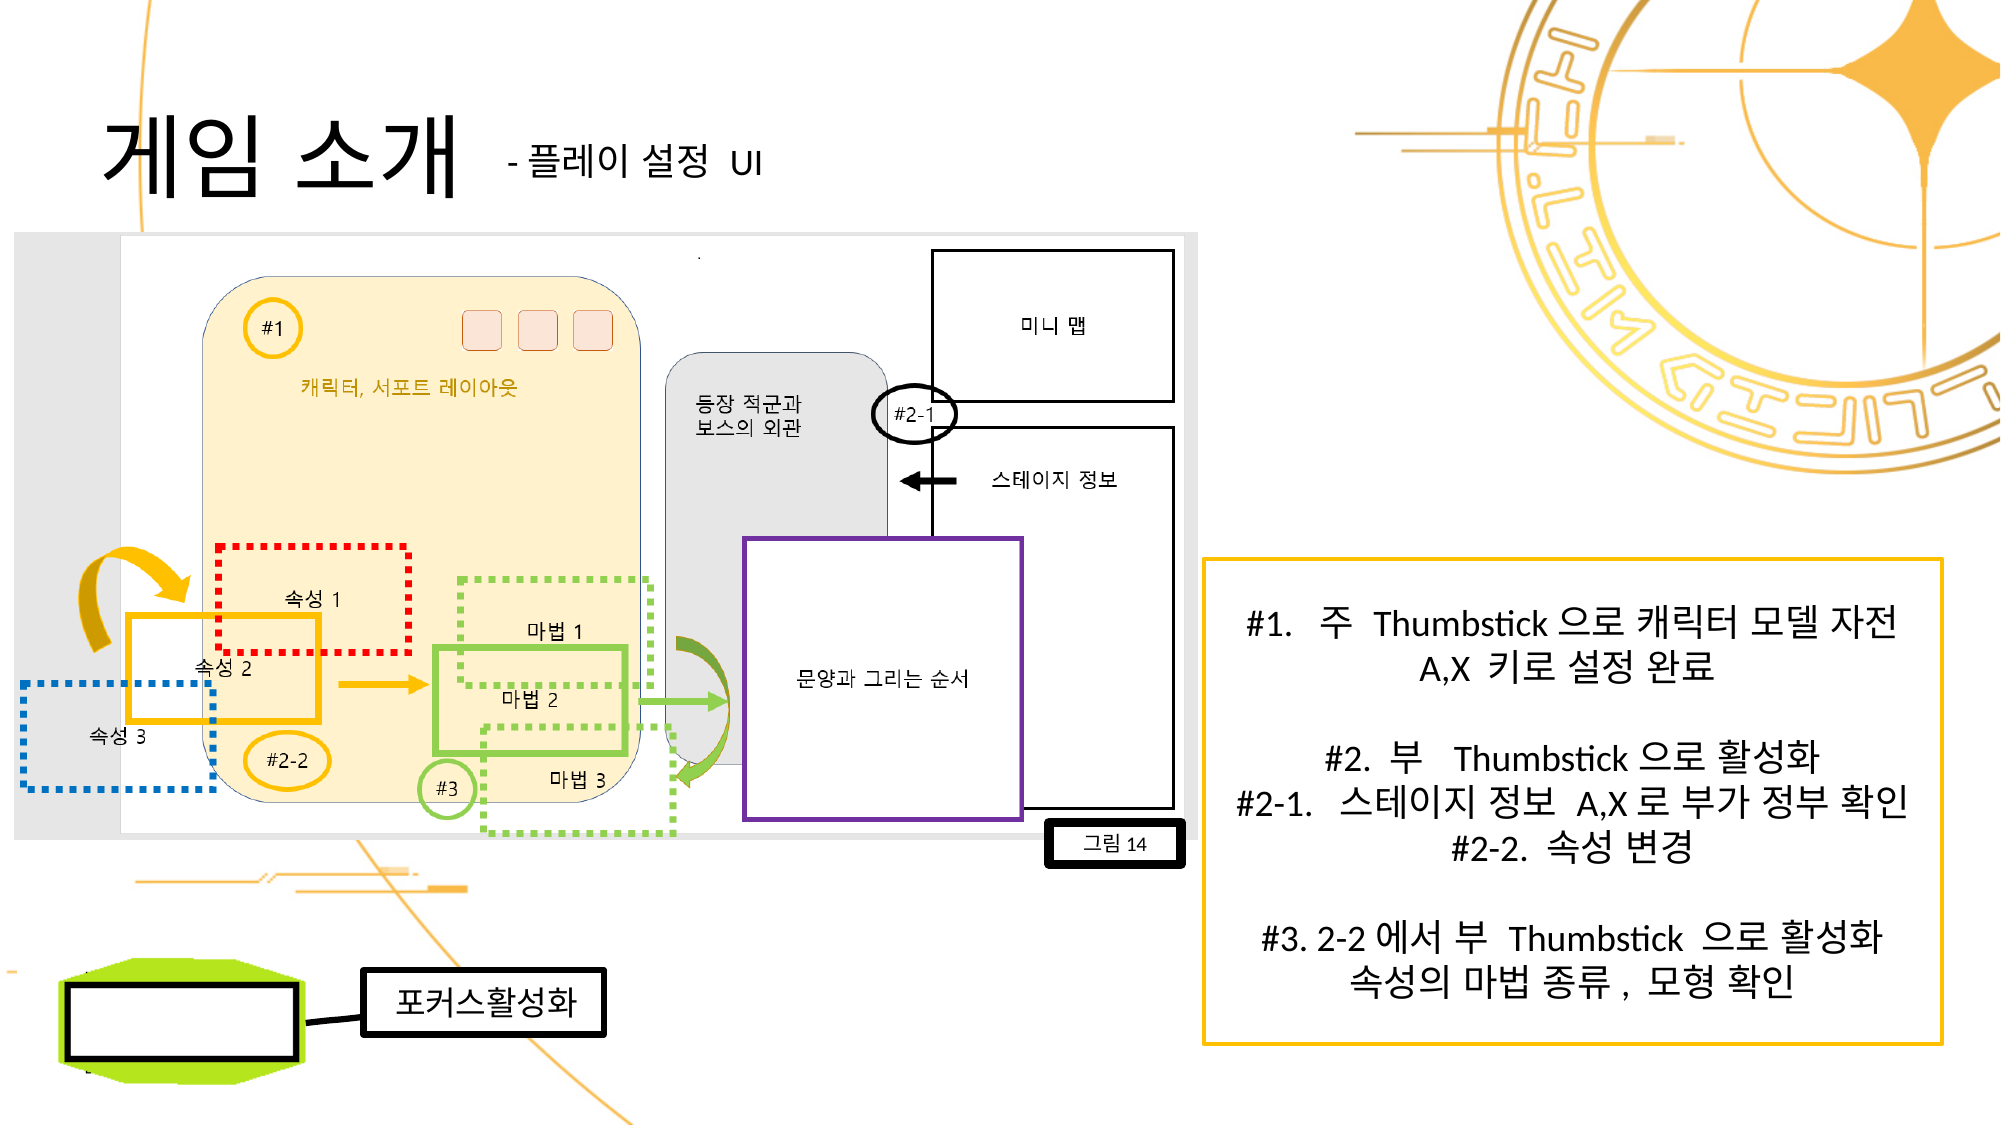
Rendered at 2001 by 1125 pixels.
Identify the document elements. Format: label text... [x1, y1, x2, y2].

text_box -플레이 설정 UI [492, 130, 779, 191]
picture [0, 0, 2001, 1125]
title 게임 소개 [84, 52, 1810, 271]
text_box 포커스활성화 [395, 968, 606, 1037]
text_box #1. 주 Thumbstick으로 캐릭터 모델 자전 A,X 키로 설정 완료 #2. 부 Thumbstick으로 활성화 #2-1. 스테이지 정보 A,X로 부가 정부 확인 #2-2. 속성 변경 #3. 2-2에서 부 Thumbstick 으로 활성화 속성의 마법 종류, 모형 확인 [1202, 557, 1944, 1046]
text_box 그림14 [1047, 848, 1183, 866]
